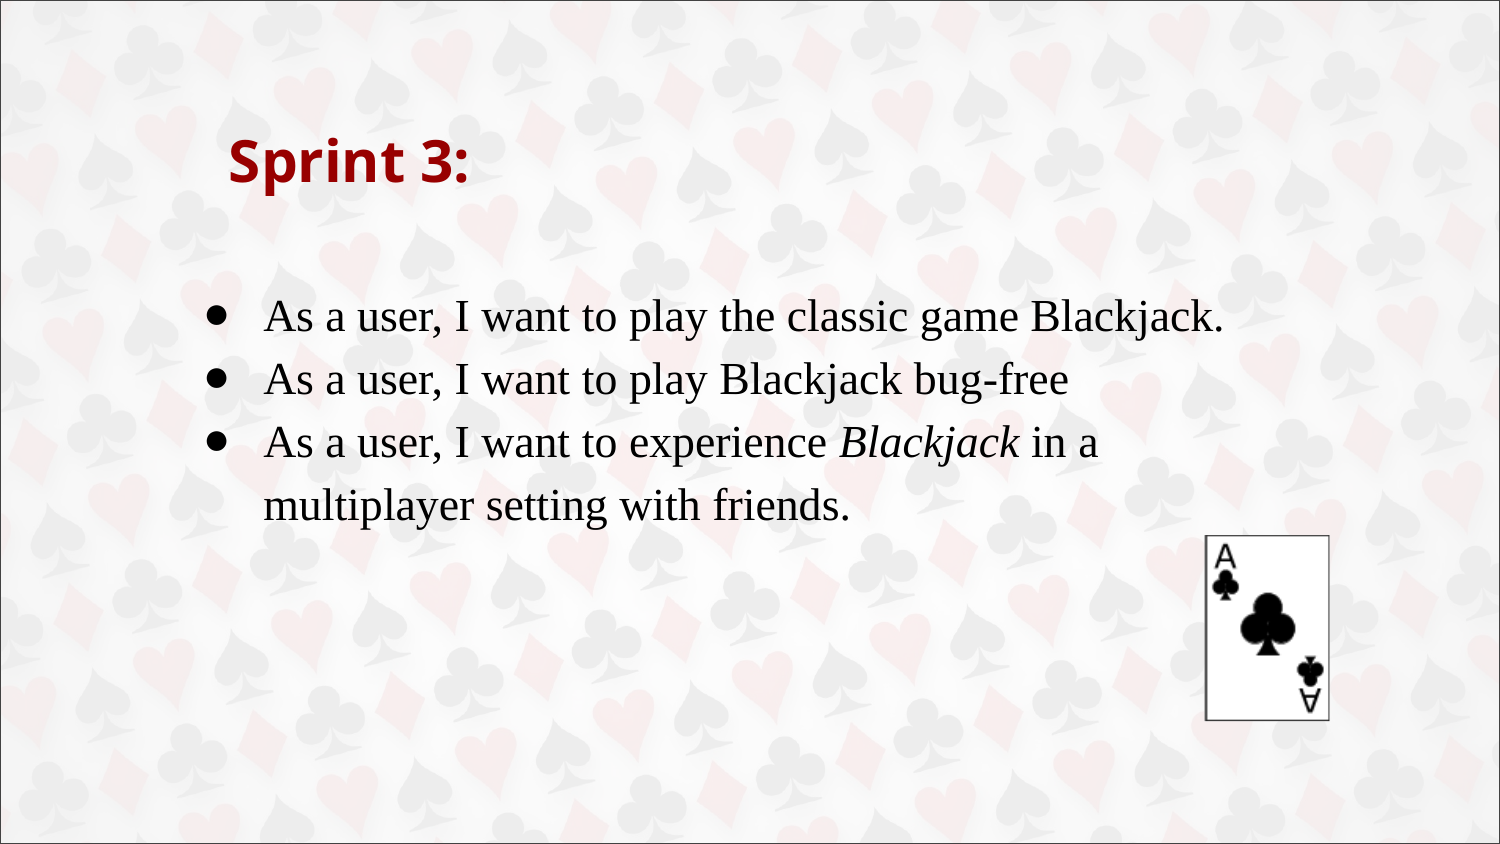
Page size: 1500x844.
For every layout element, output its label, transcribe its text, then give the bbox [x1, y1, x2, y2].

picture [1203, 534, 1418, 800]
list As a user, I want to play the classic game Blackjack. As a user, I want to play Blackjack bug-free As a user, I want to experience Blackjack in a multiplayer setting with friends. [173, 262, 1327, 680]
title Sprint 3: [213, 98, 1368, 263]
